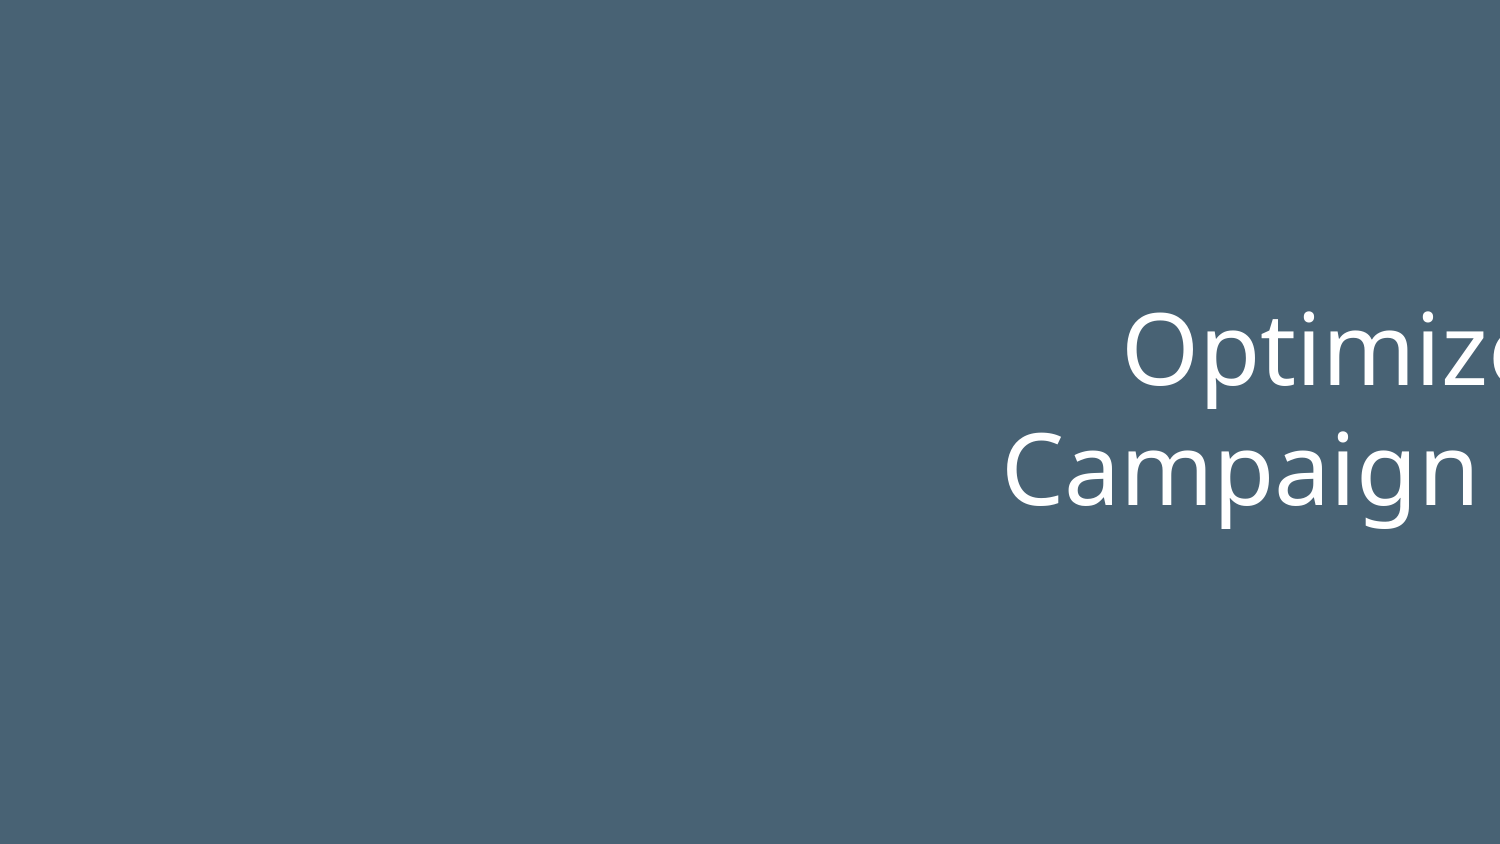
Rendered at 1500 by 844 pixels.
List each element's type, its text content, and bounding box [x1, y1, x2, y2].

text_box Optimize the Campaign budget. [738, 277, 1500, 534]
